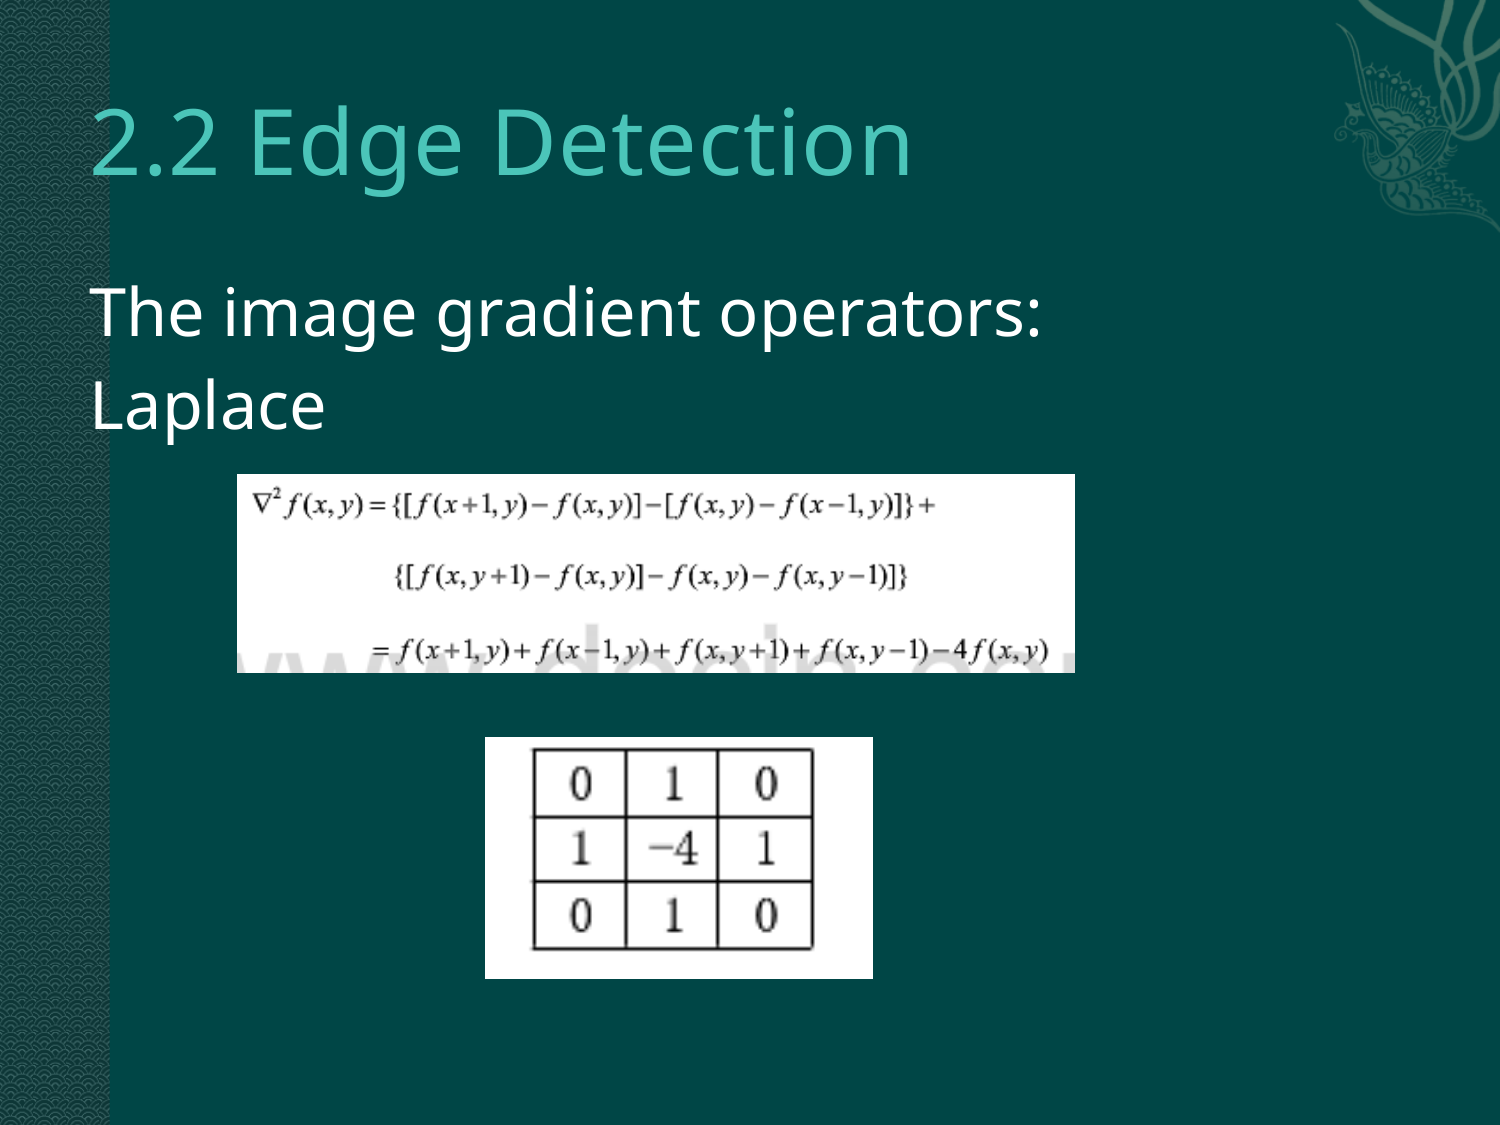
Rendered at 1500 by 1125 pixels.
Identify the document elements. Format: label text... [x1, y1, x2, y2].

title 2.2 Edge Detection [75, 45, 1351, 233]
picture [236, 474, 1076, 674]
list The image gradient operators: Laplace [75, 262, 1425, 1005]
picture [484, 736, 874, 979]
picture [0, 0, 110, 1125]
